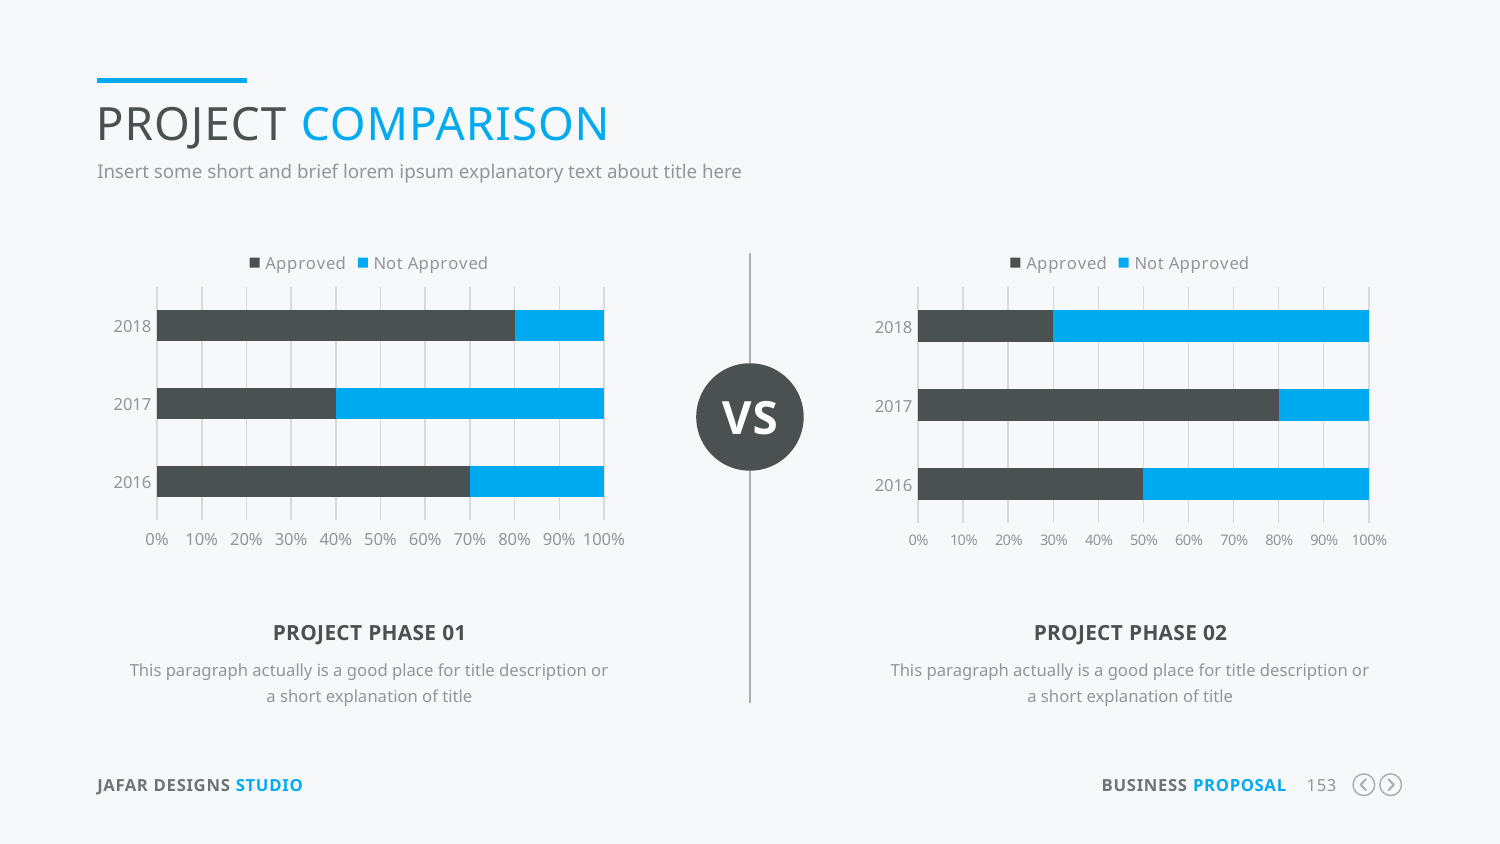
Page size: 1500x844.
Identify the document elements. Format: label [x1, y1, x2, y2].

list [95, 94, 1403, 181]
text_box [127, 653, 612, 706]
chart [103, 234, 636, 557]
text_box [888, 619, 1373, 645]
text_box [888, 653, 1373, 706]
text_box [127, 619, 612, 645]
text_box [695, 253, 805, 704]
chart [863, 234, 1397, 557]
